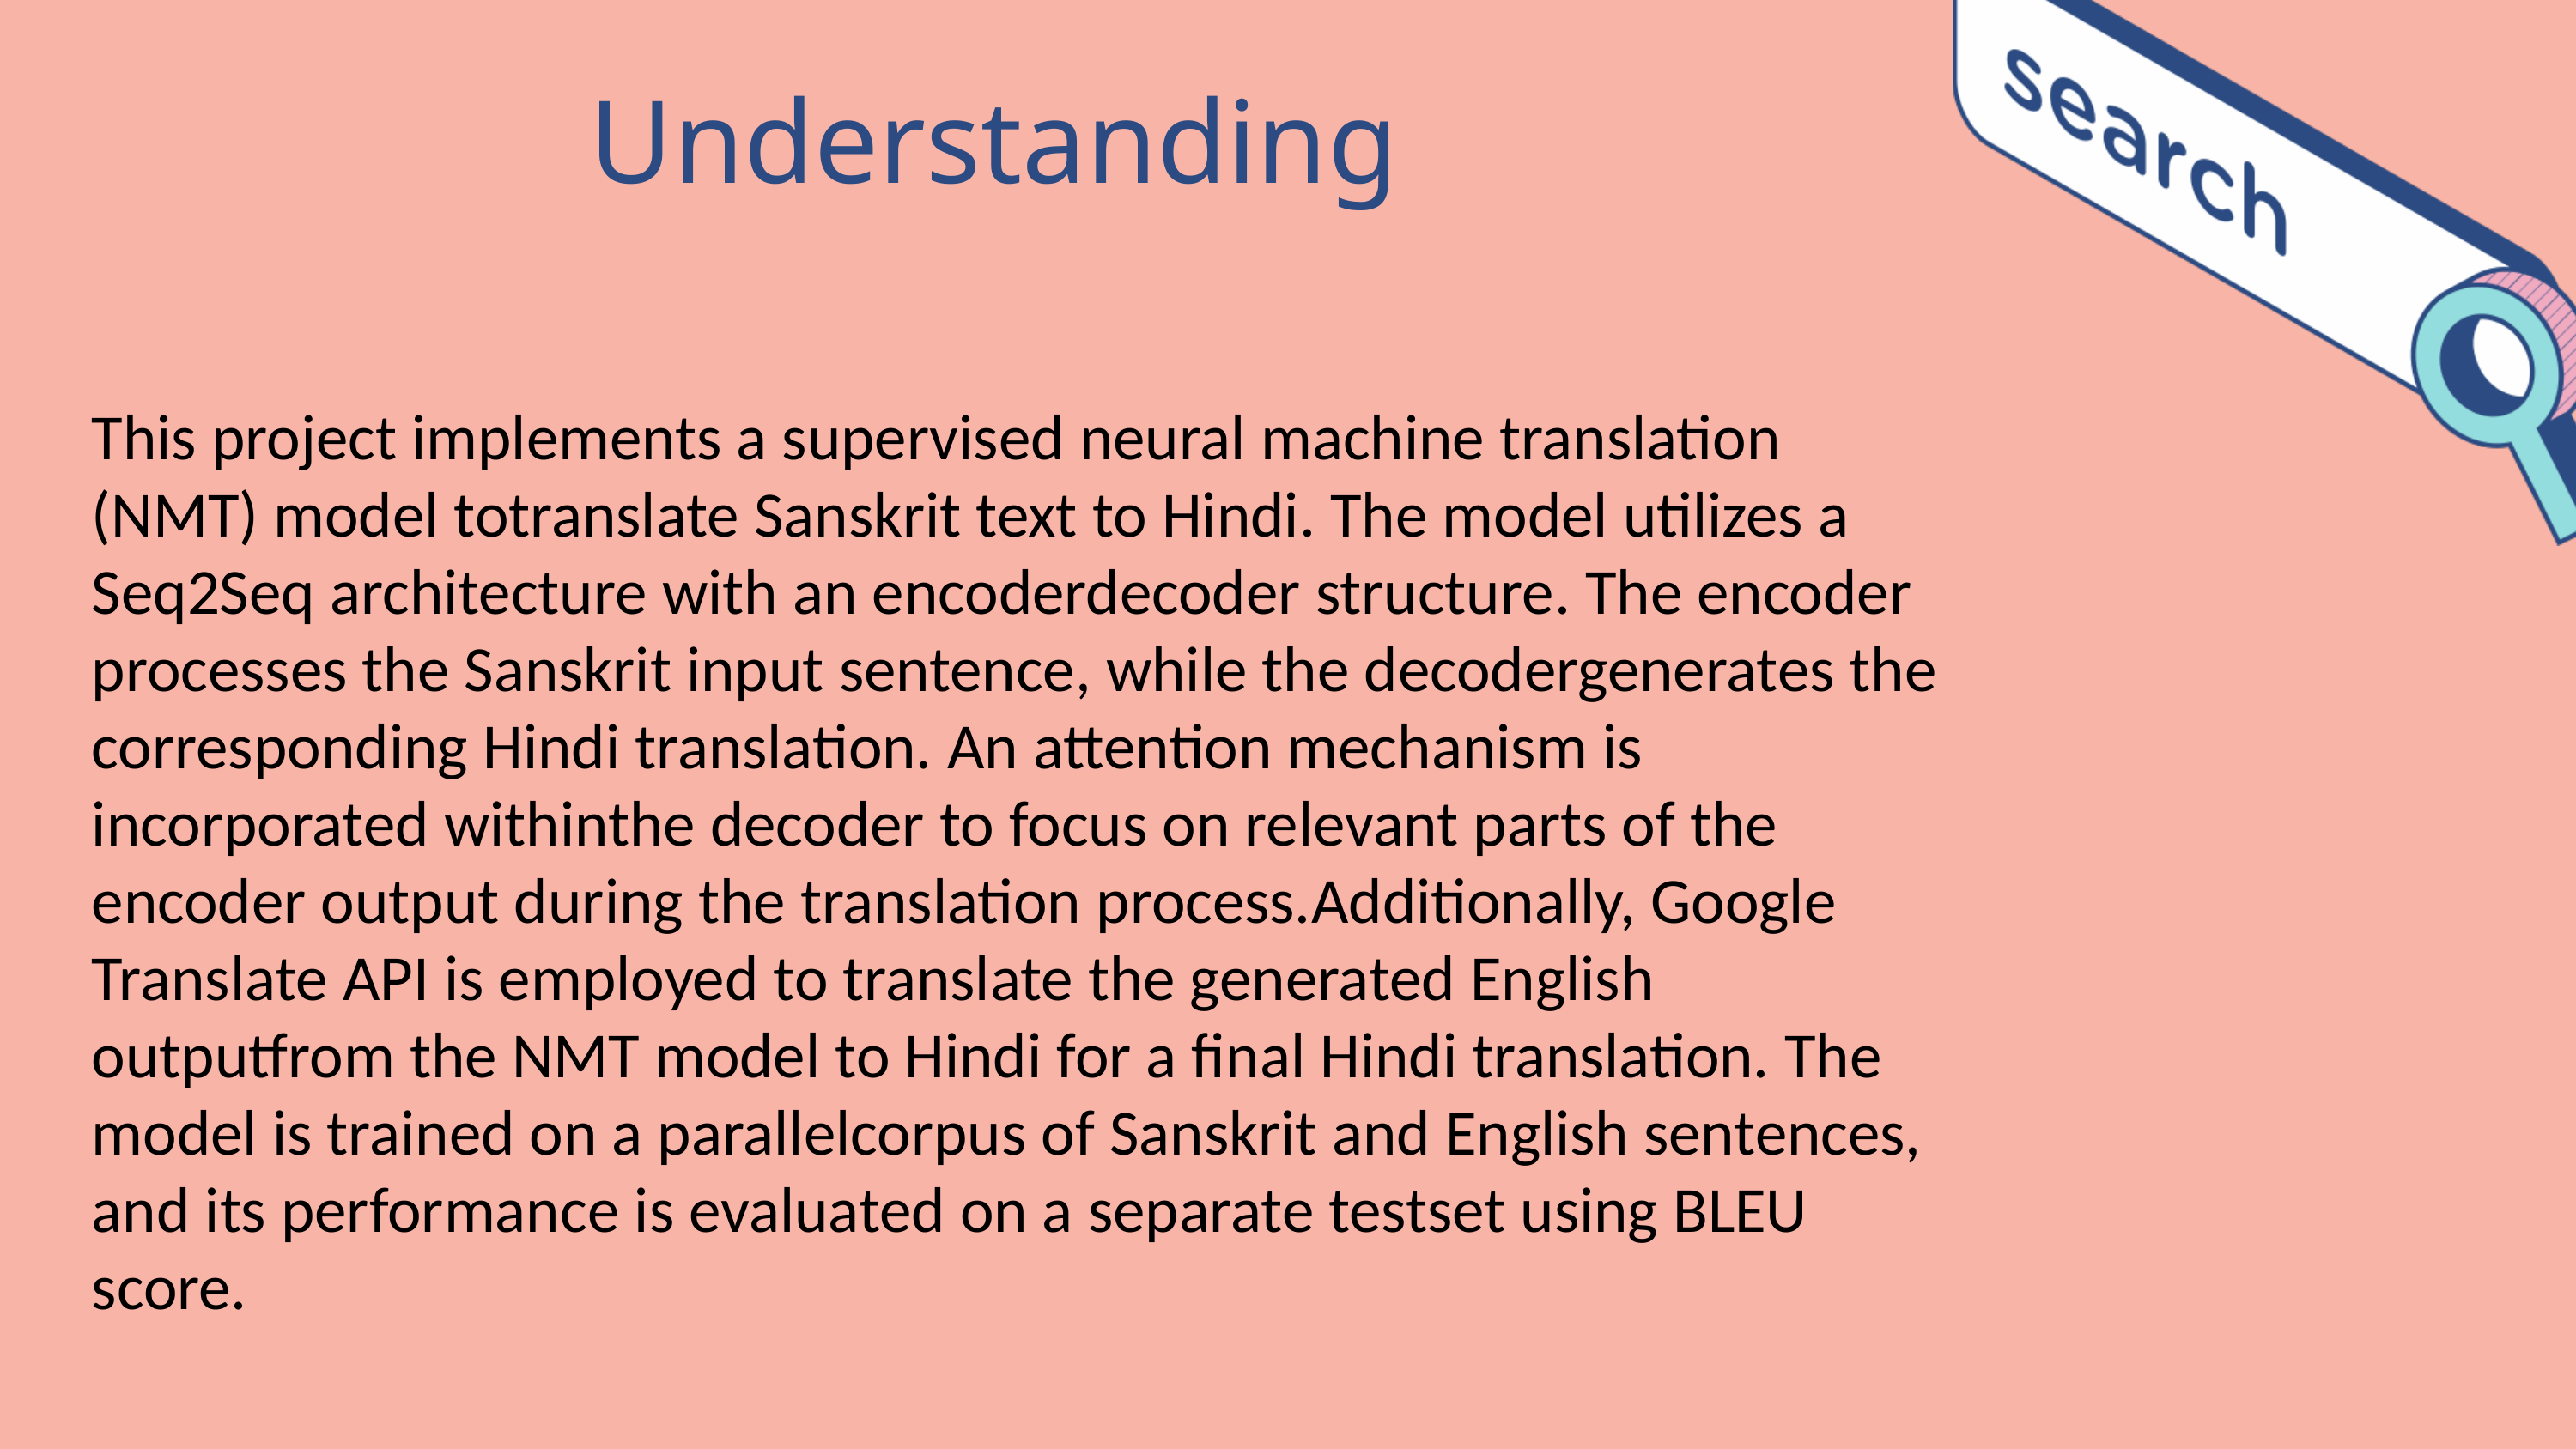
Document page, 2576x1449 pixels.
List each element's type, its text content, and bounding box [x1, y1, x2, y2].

text_box Understanding [589, 86, 2509, 327]
text_box This project implements a supervised neural machine translation (NMT) model totranslate Sanskrit text to Hindi. The model utilizes a Seq2Seq architecture with an encoderdecoder structure. The encoder processes the Sanskrit input sentence, while the decodergenerates the corresponding Hindi translation. An attention mechanism is incorporated withinthe decoder to focus on relevant parts of the encoder output during the translation process.Additionally, Google Translate API is employed to translate the generated English outputfrom the NMT model to Hindi for a final Hindi translation. The model is trained on a parallelcorpus of Sanskrit and English sentences, and its performance is evaluated on a separate testset using BLEU score. [79, 389, 1955, 1329]
text_box [1953, 0, 2576, 547]
